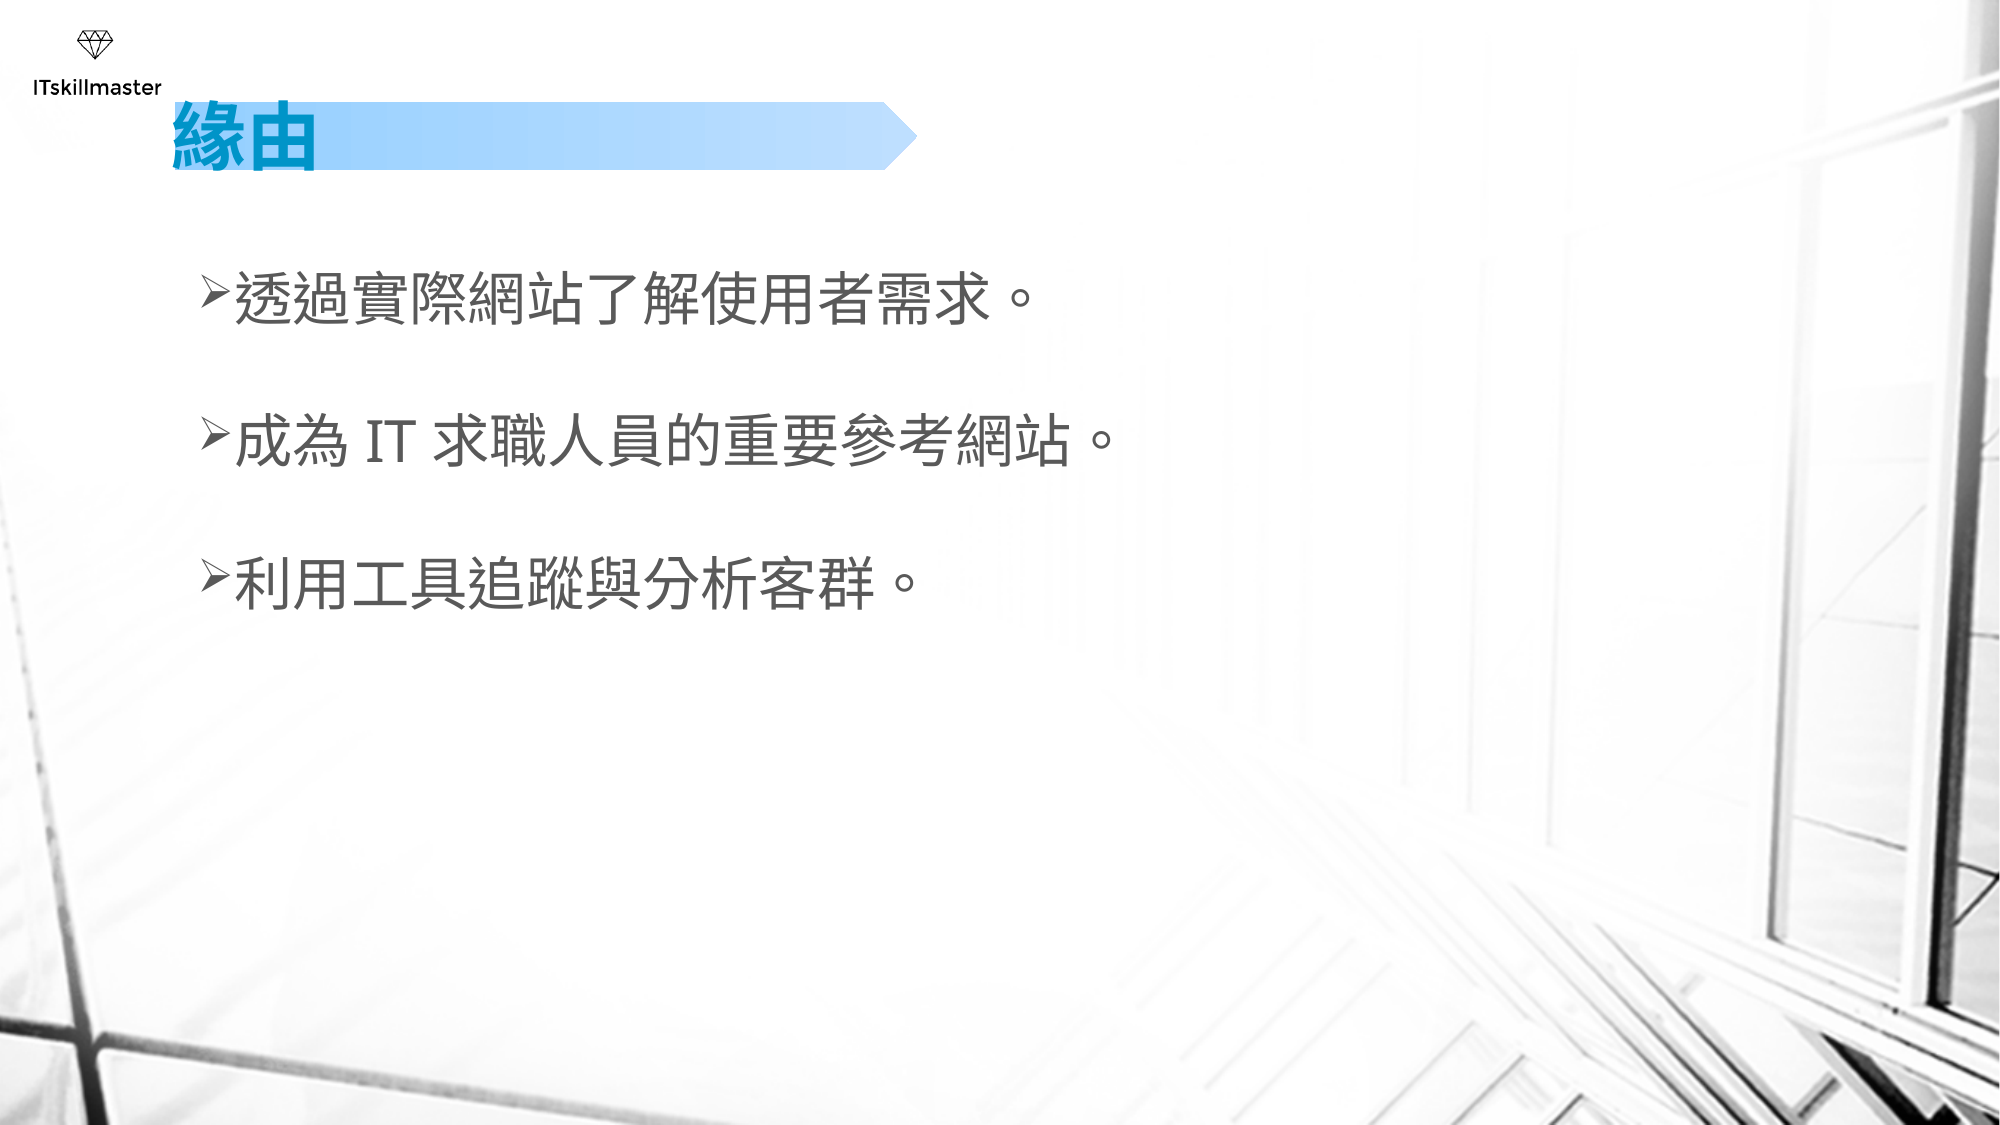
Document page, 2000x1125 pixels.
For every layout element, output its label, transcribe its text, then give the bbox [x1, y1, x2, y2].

title 緣由 [156, 17, 1618, 187]
picture [0, 0, 2000, 1125]
list 透過實際網站了解使用者需求。 成為IT求職人員的重要參考網站。 利用工具追蹤與分析客群。 [174, 219, 1600, 988]
